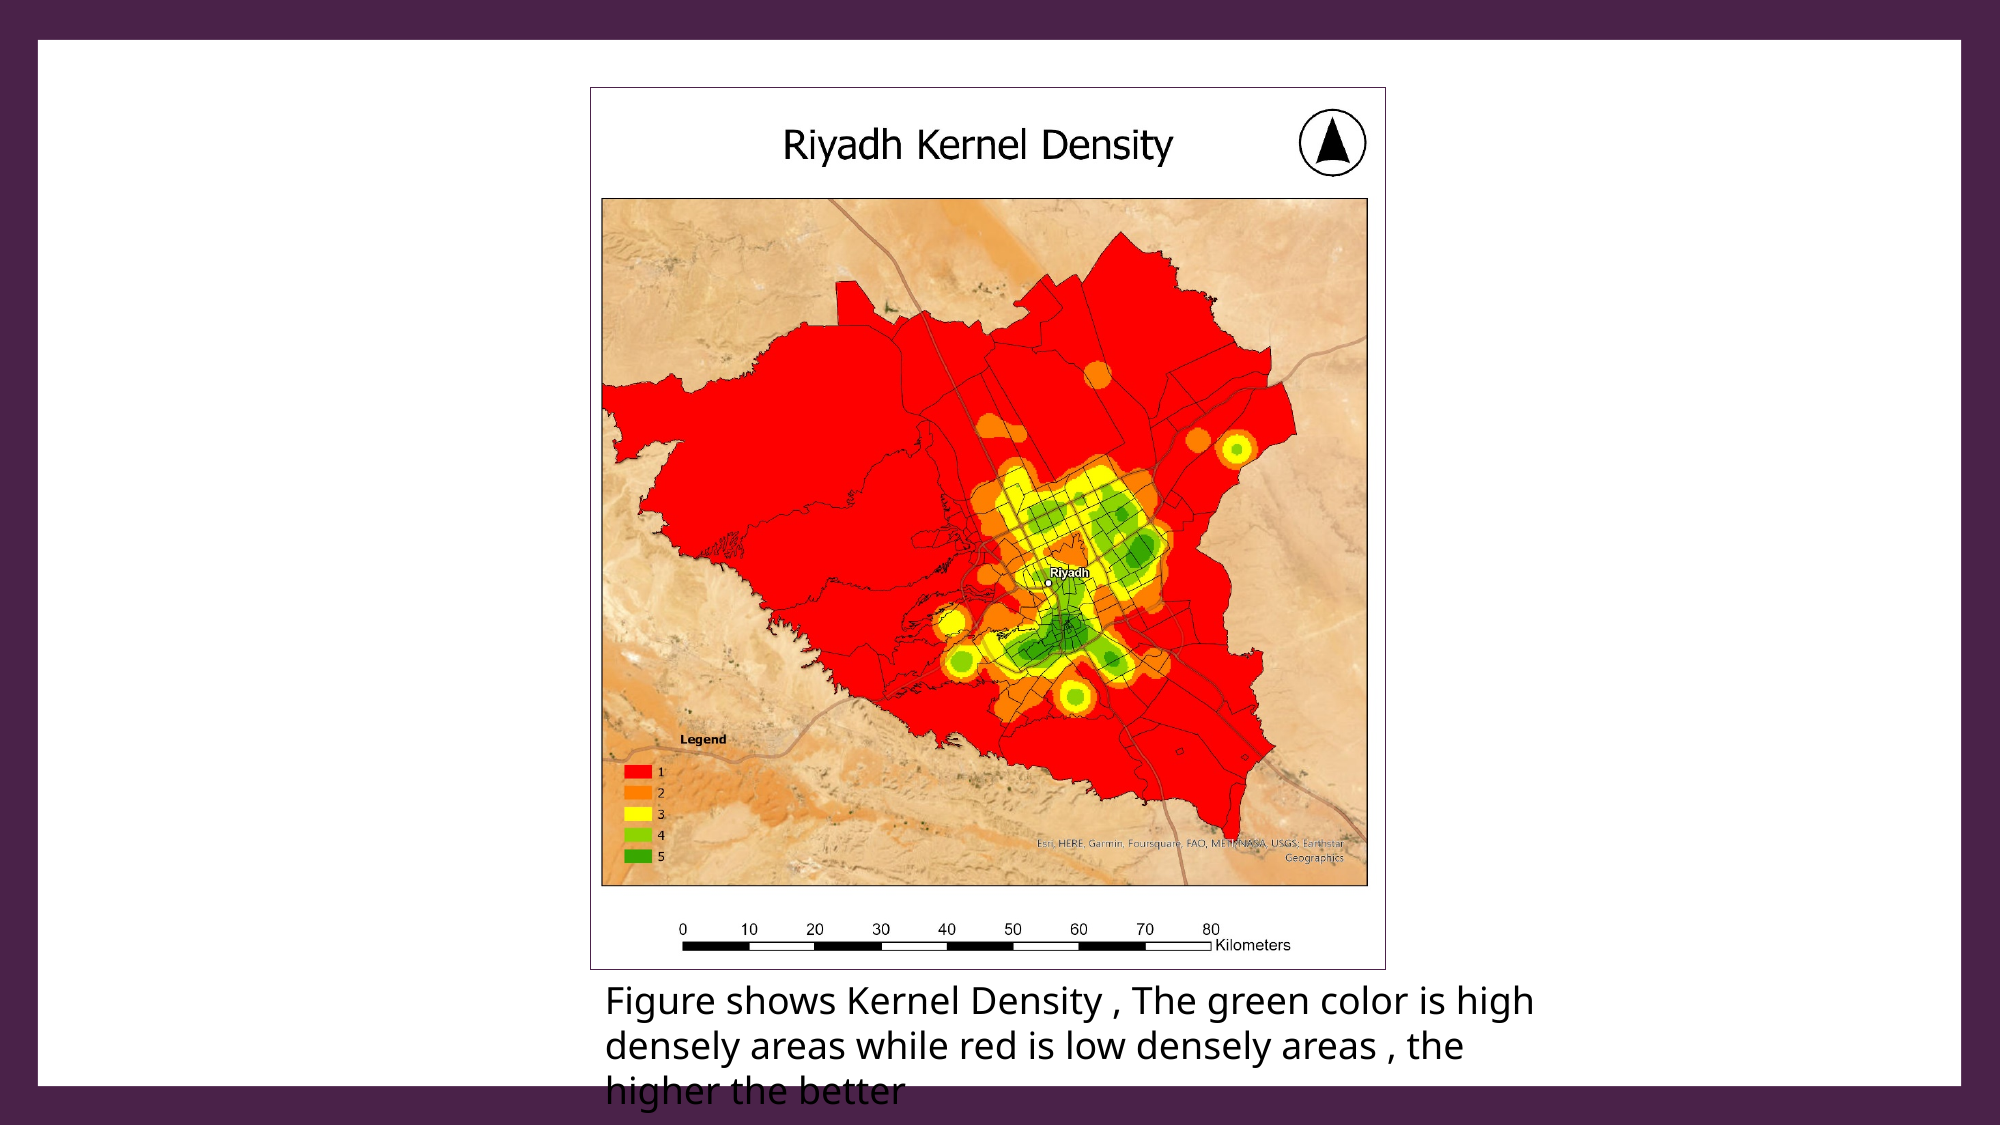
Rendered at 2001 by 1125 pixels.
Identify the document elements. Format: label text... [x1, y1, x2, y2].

picture [589, 87, 1386, 970]
text_box Figure shows Kernel Density , The green color is high densely areas while red is low densely areas , the higher the better [590, 969, 1557, 1120]
